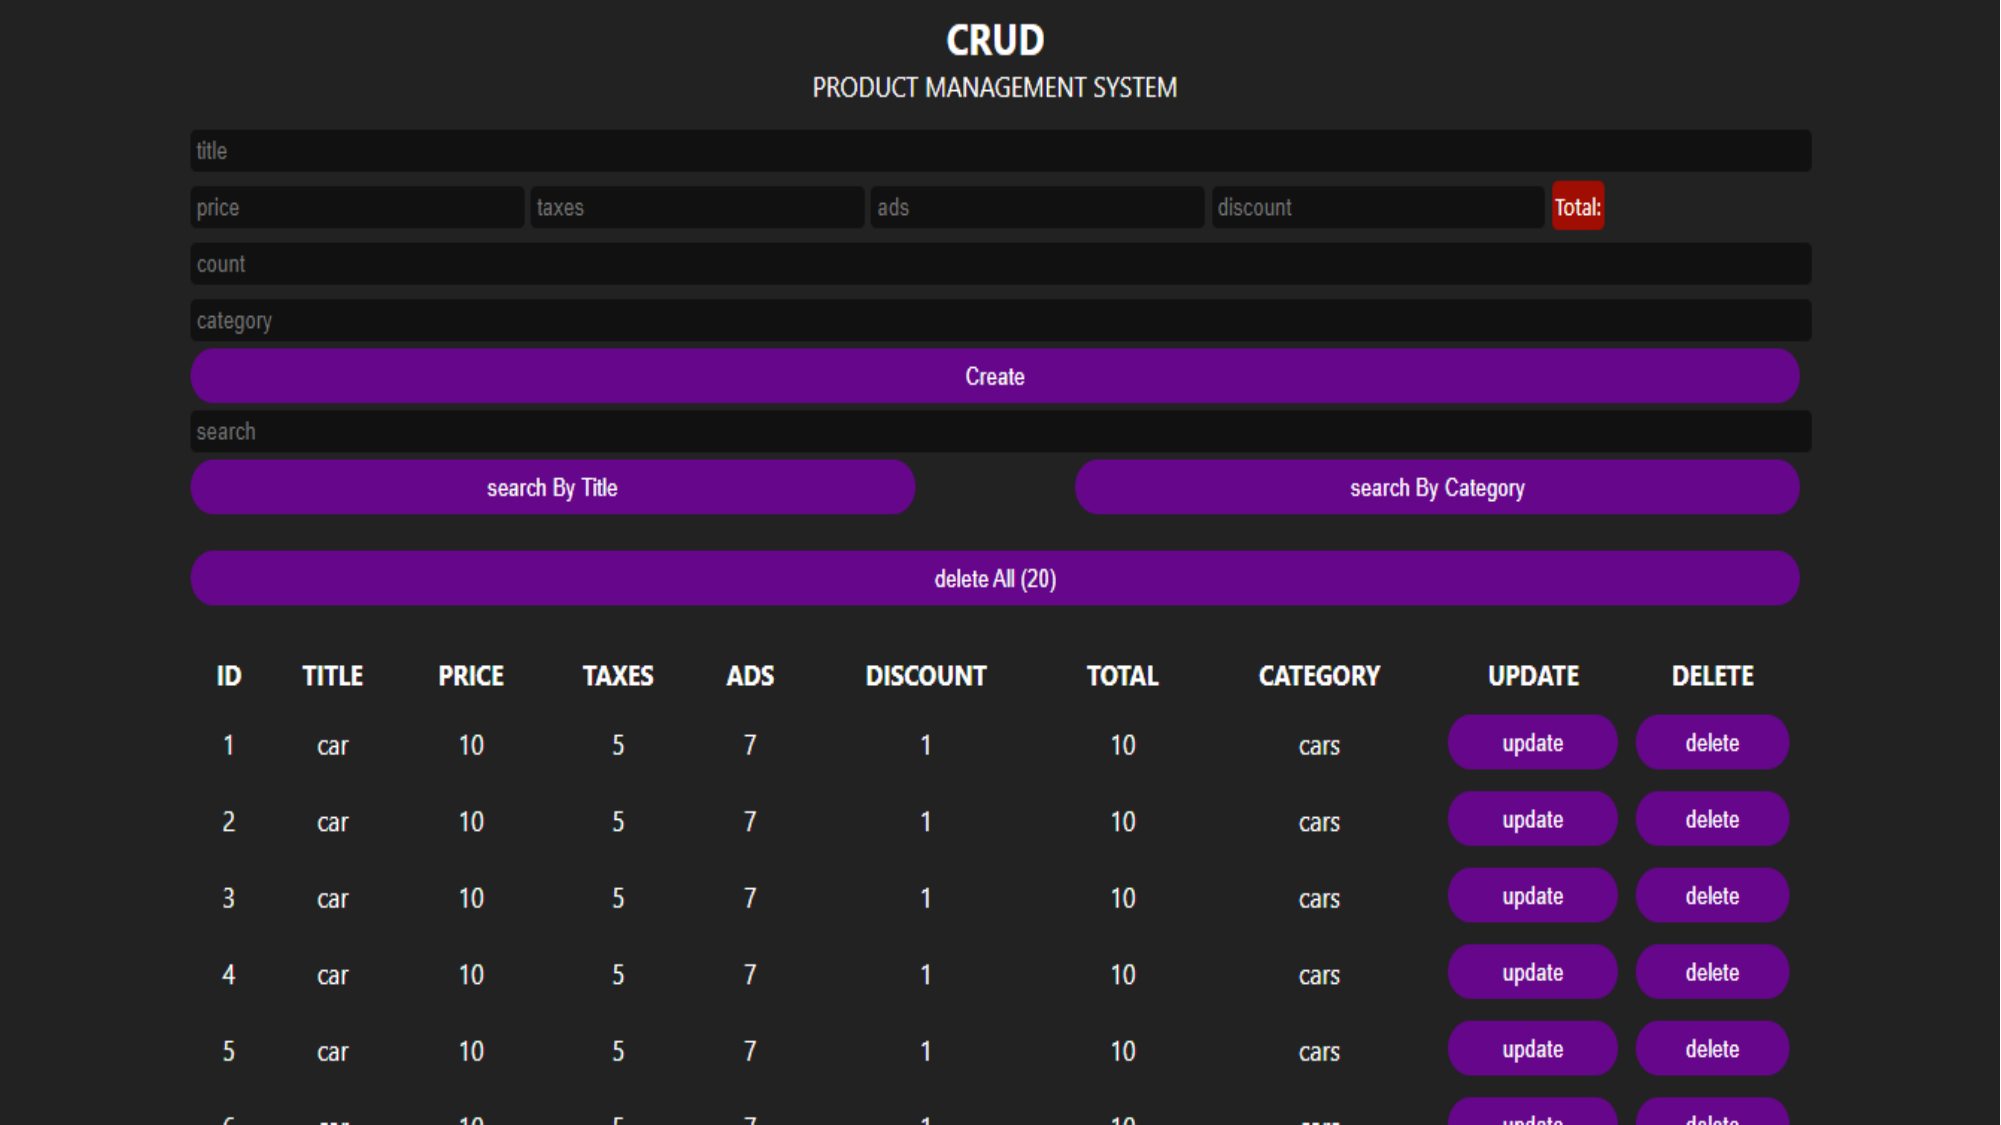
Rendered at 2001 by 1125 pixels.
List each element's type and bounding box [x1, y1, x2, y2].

list [0, 0, 2000, 1125]
